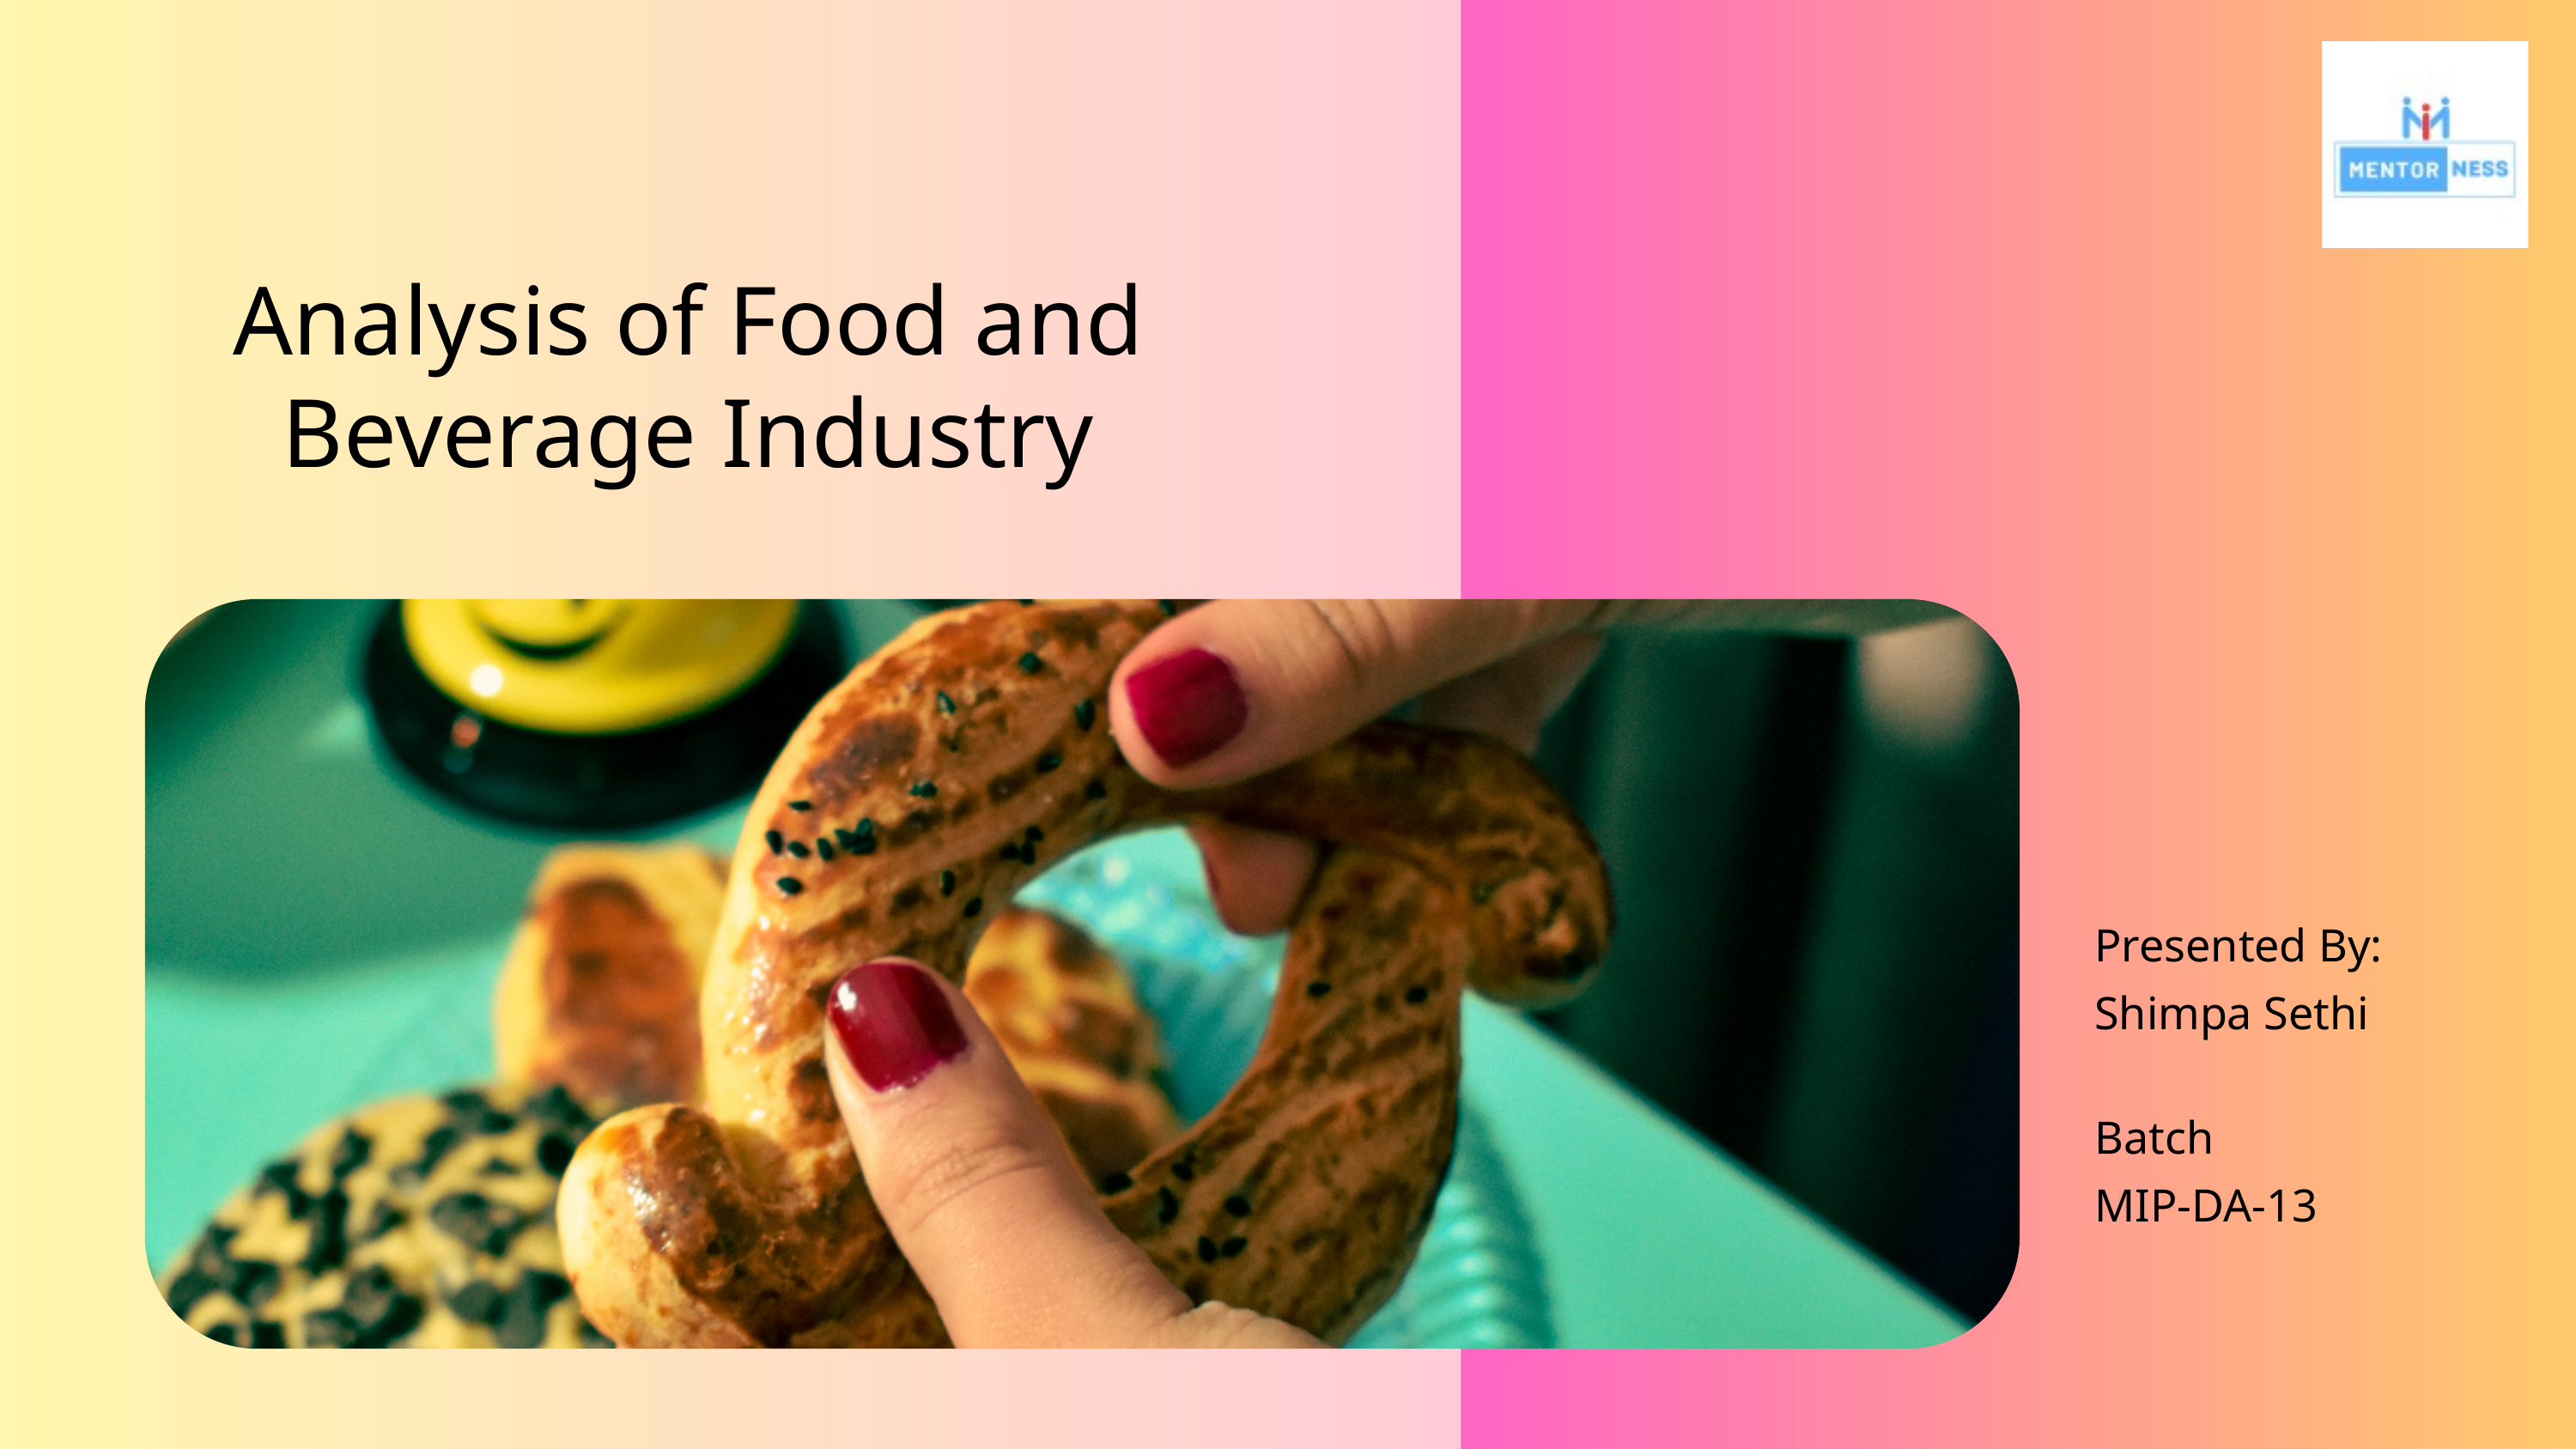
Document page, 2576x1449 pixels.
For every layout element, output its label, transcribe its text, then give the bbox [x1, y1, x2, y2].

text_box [1461, 0, 2576, 1449]
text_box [2094, 915, 2529, 1038]
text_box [2094, 1107, 2529, 1229]
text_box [144, 598, 2020, 1349]
text_box Analysis of Food and Beverage Industry [30, 260, 1346, 487]
